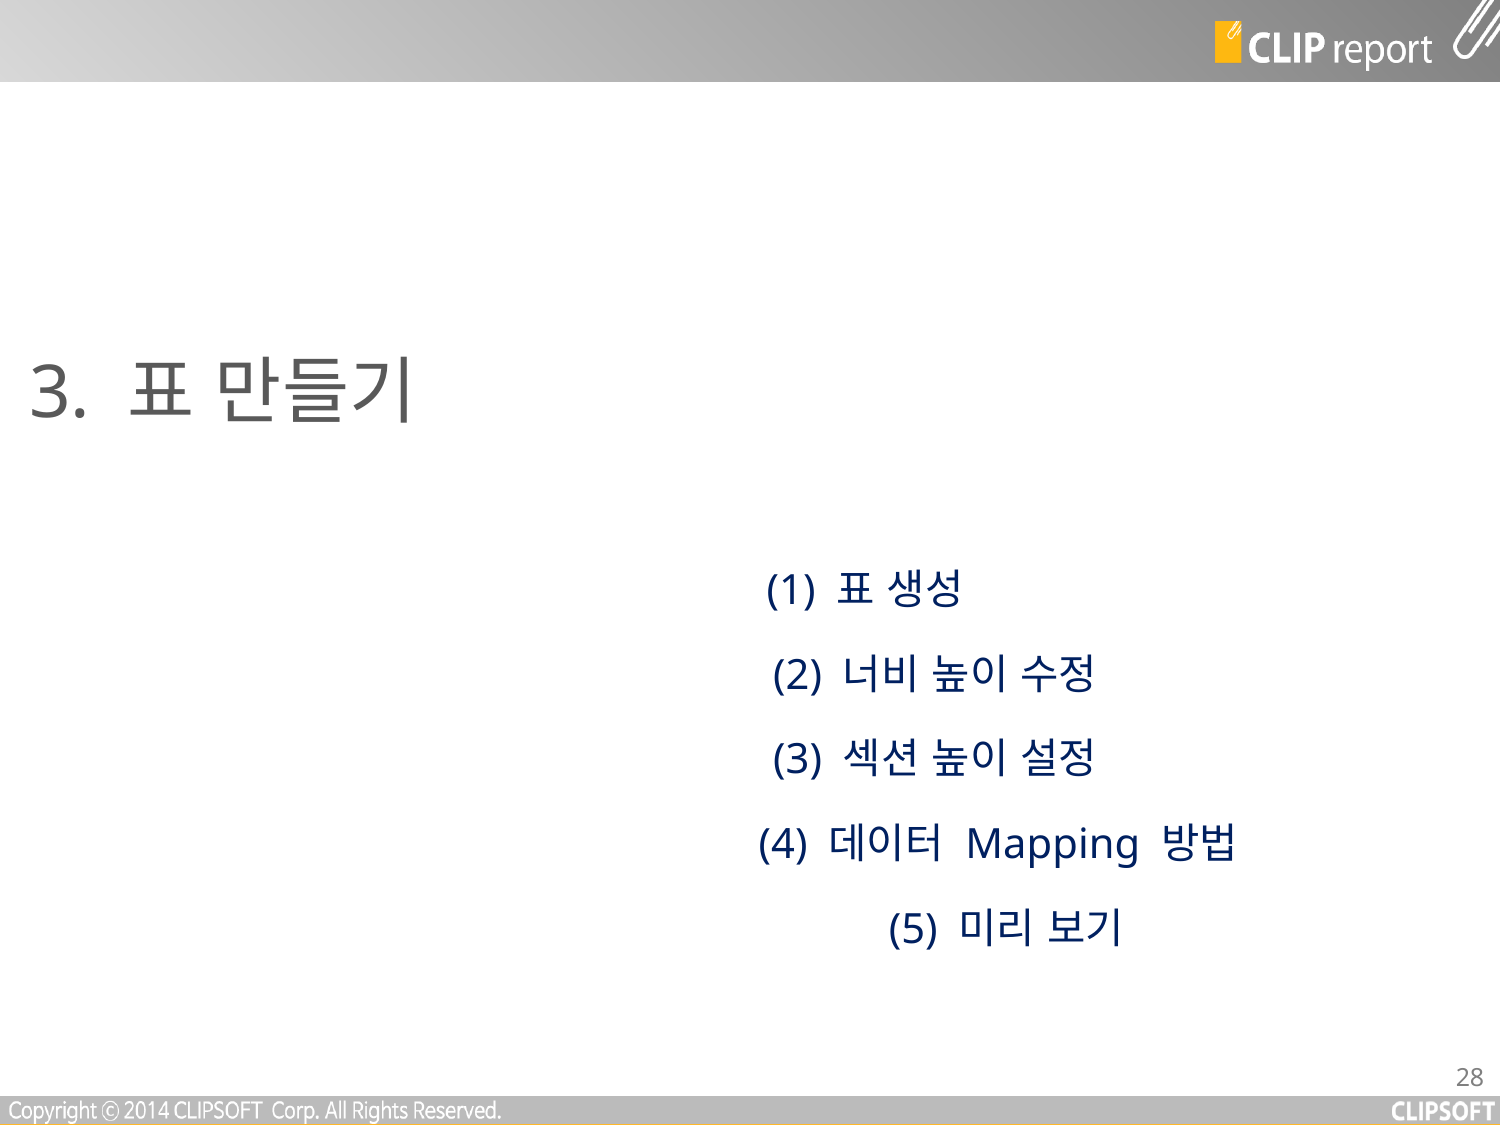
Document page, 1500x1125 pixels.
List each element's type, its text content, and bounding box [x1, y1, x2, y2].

text_box (1) 표 생성 [766, 562, 1215, 613]
text_box 3. 표 만들기 [29, 344, 668, 433]
picture [1215, 21, 1432, 71]
text_box (3) 섹션 높이 설정 [773, 732, 1348, 783]
text_box (5) 미리 보기 [888, 901, 1276, 952]
text_box (4) 데이터 Mapping 방법 [758, 816, 1500, 868]
picture [1453, 0, 1500, 59]
text_box (2) 너비 높이 수정 [773, 647, 1348, 698]
